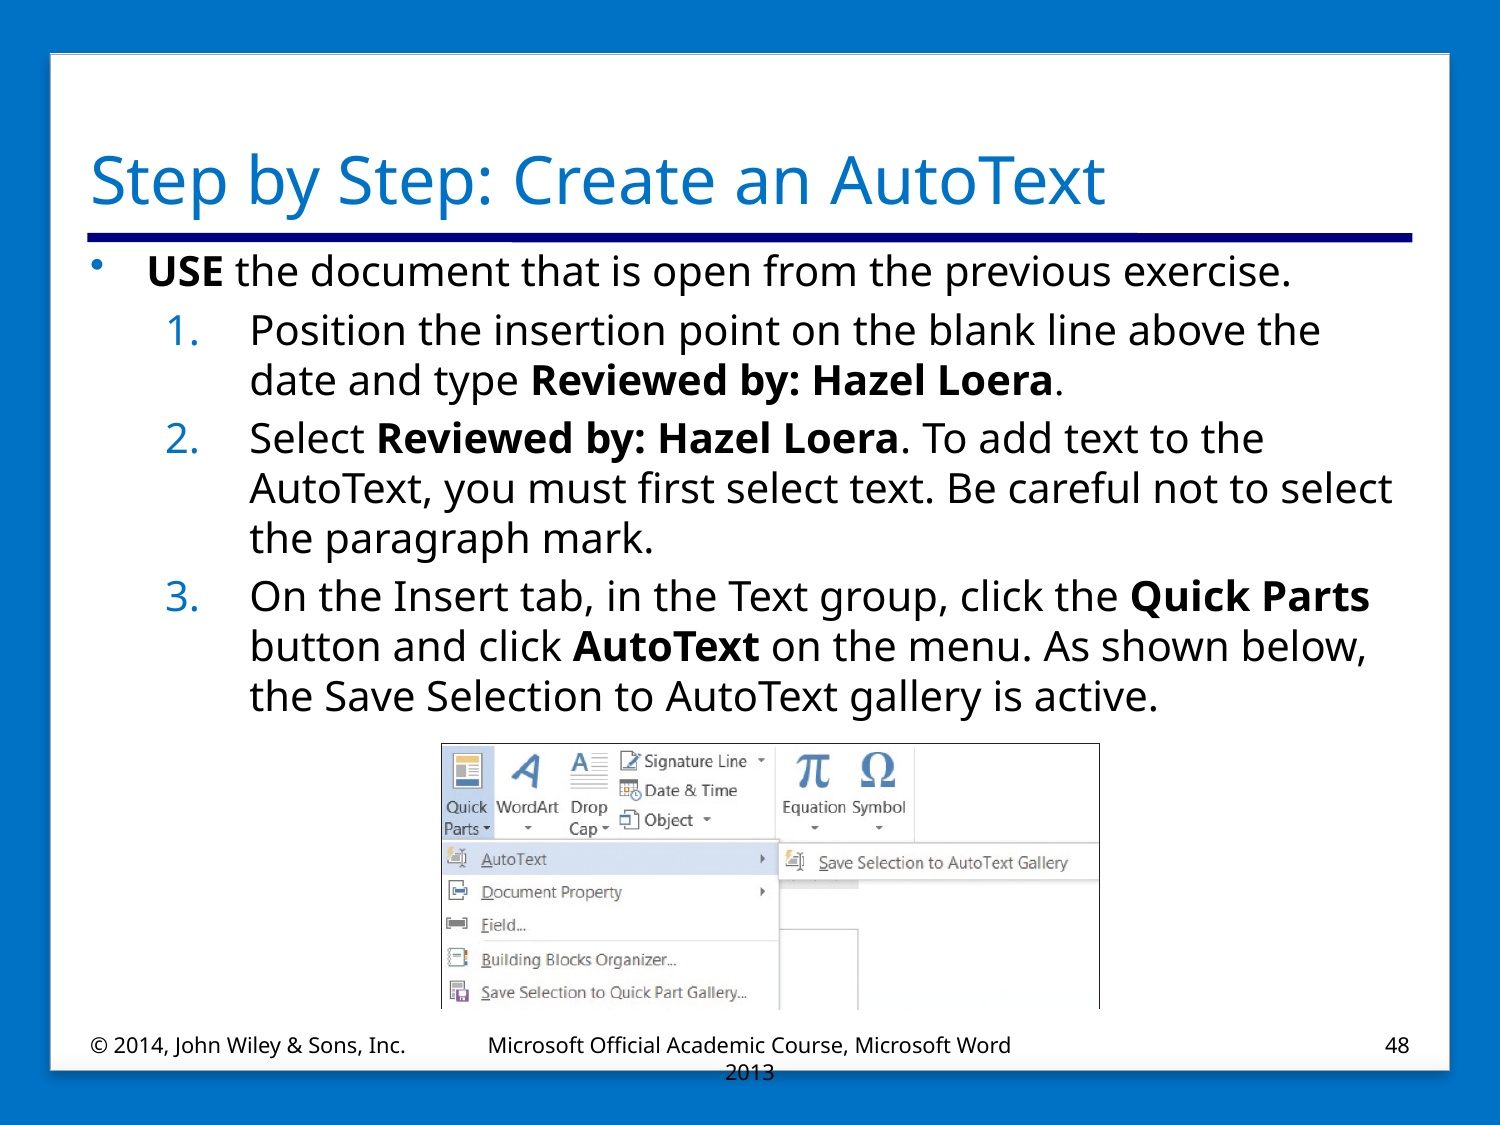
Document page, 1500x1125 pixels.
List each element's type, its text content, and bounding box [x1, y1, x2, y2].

title Step by Step: Create an AutoText [74, 74, 1426, 226]
list USE the document that is open from the previous exercise. Position the insertion point on the blank line above the date and type Reviewed by: Hazel Loera. Select Reviewed by: Hazel Loera. To add text to the AutoText, you must first select text. Be careful not to select the paragraph mark. On the Insert tab, in the Text group, click the Quick Parts button and click AutoText on the menu. As shown below, the Save Selection to AutoText gallery is active. [75, 237, 1425, 1063]
slide_number 48 [1074, 1024, 1426, 1103]
footer Microsoft Official Academic Course, Microsoft Word 2013 [449, 1031, 1051, 1103]
picture [435, 737, 1112, 1023]
slide_number © 2014, John Wiley & Sons, Inc. [74, 1024, 426, 1103]
